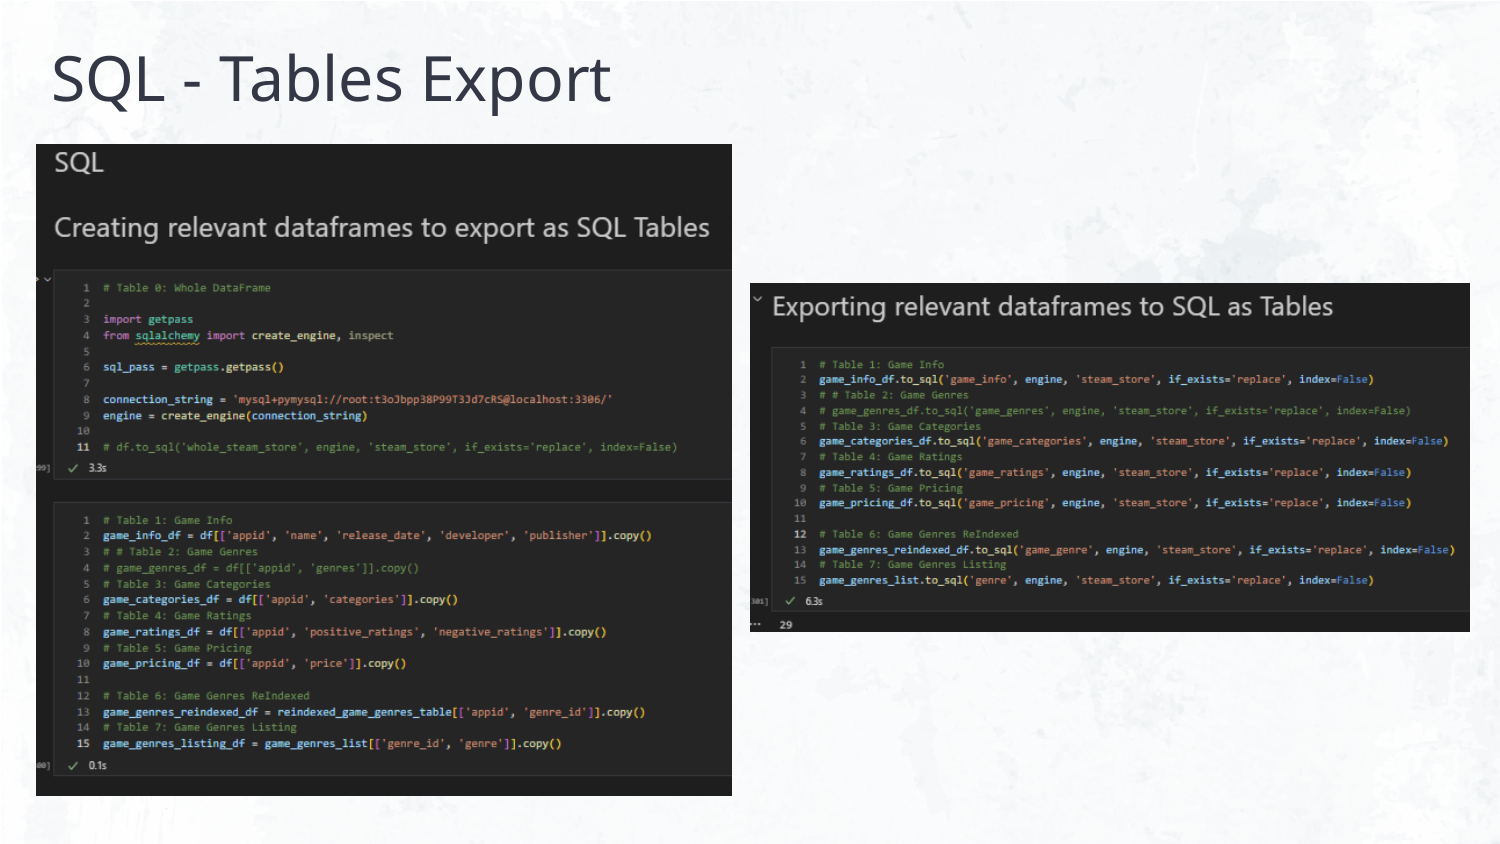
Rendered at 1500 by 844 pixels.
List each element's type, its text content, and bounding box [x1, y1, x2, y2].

title SQL - Tables Export [36, 12, 1302, 129]
picture [2, 2, 1500, 844]
